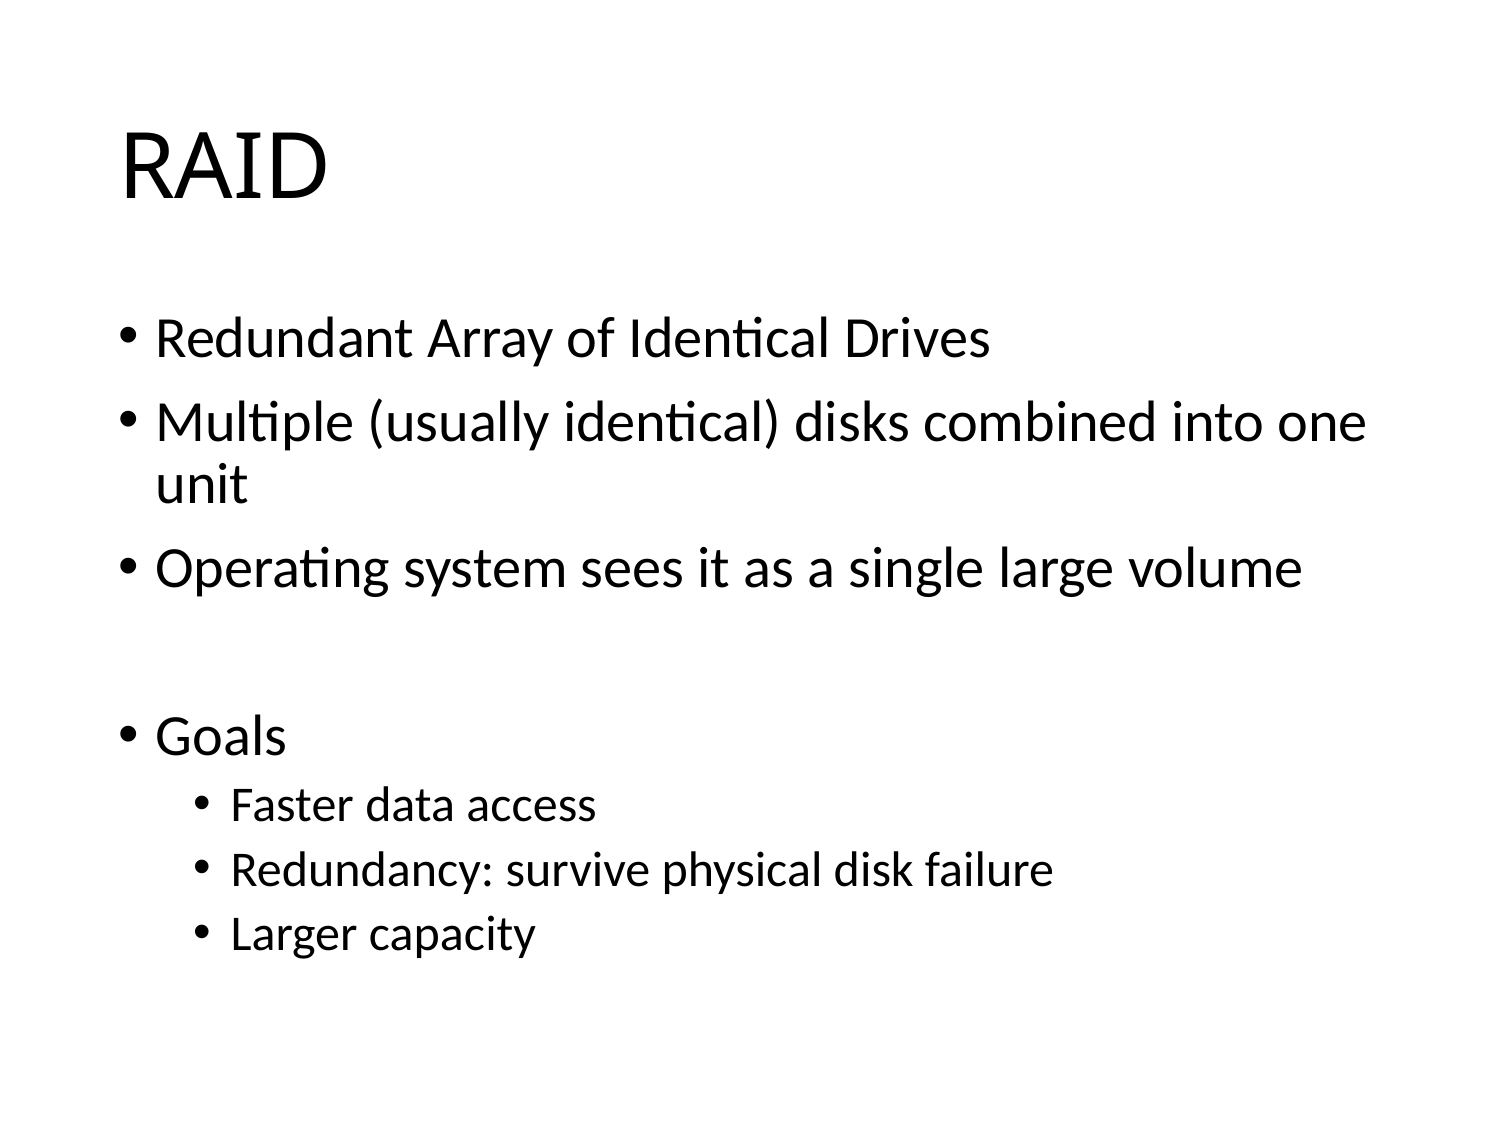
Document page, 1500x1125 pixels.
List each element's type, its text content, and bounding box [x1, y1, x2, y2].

title RAID [103, 59, 1397, 278]
list Redundant Array of Identical Drives Multiple (usually identical) disks combined into one unit Operating system sees it as a single large volume Goals Faster data access Redundancy: survive physical disk failure Larger capacity [103, 299, 1397, 1014]
